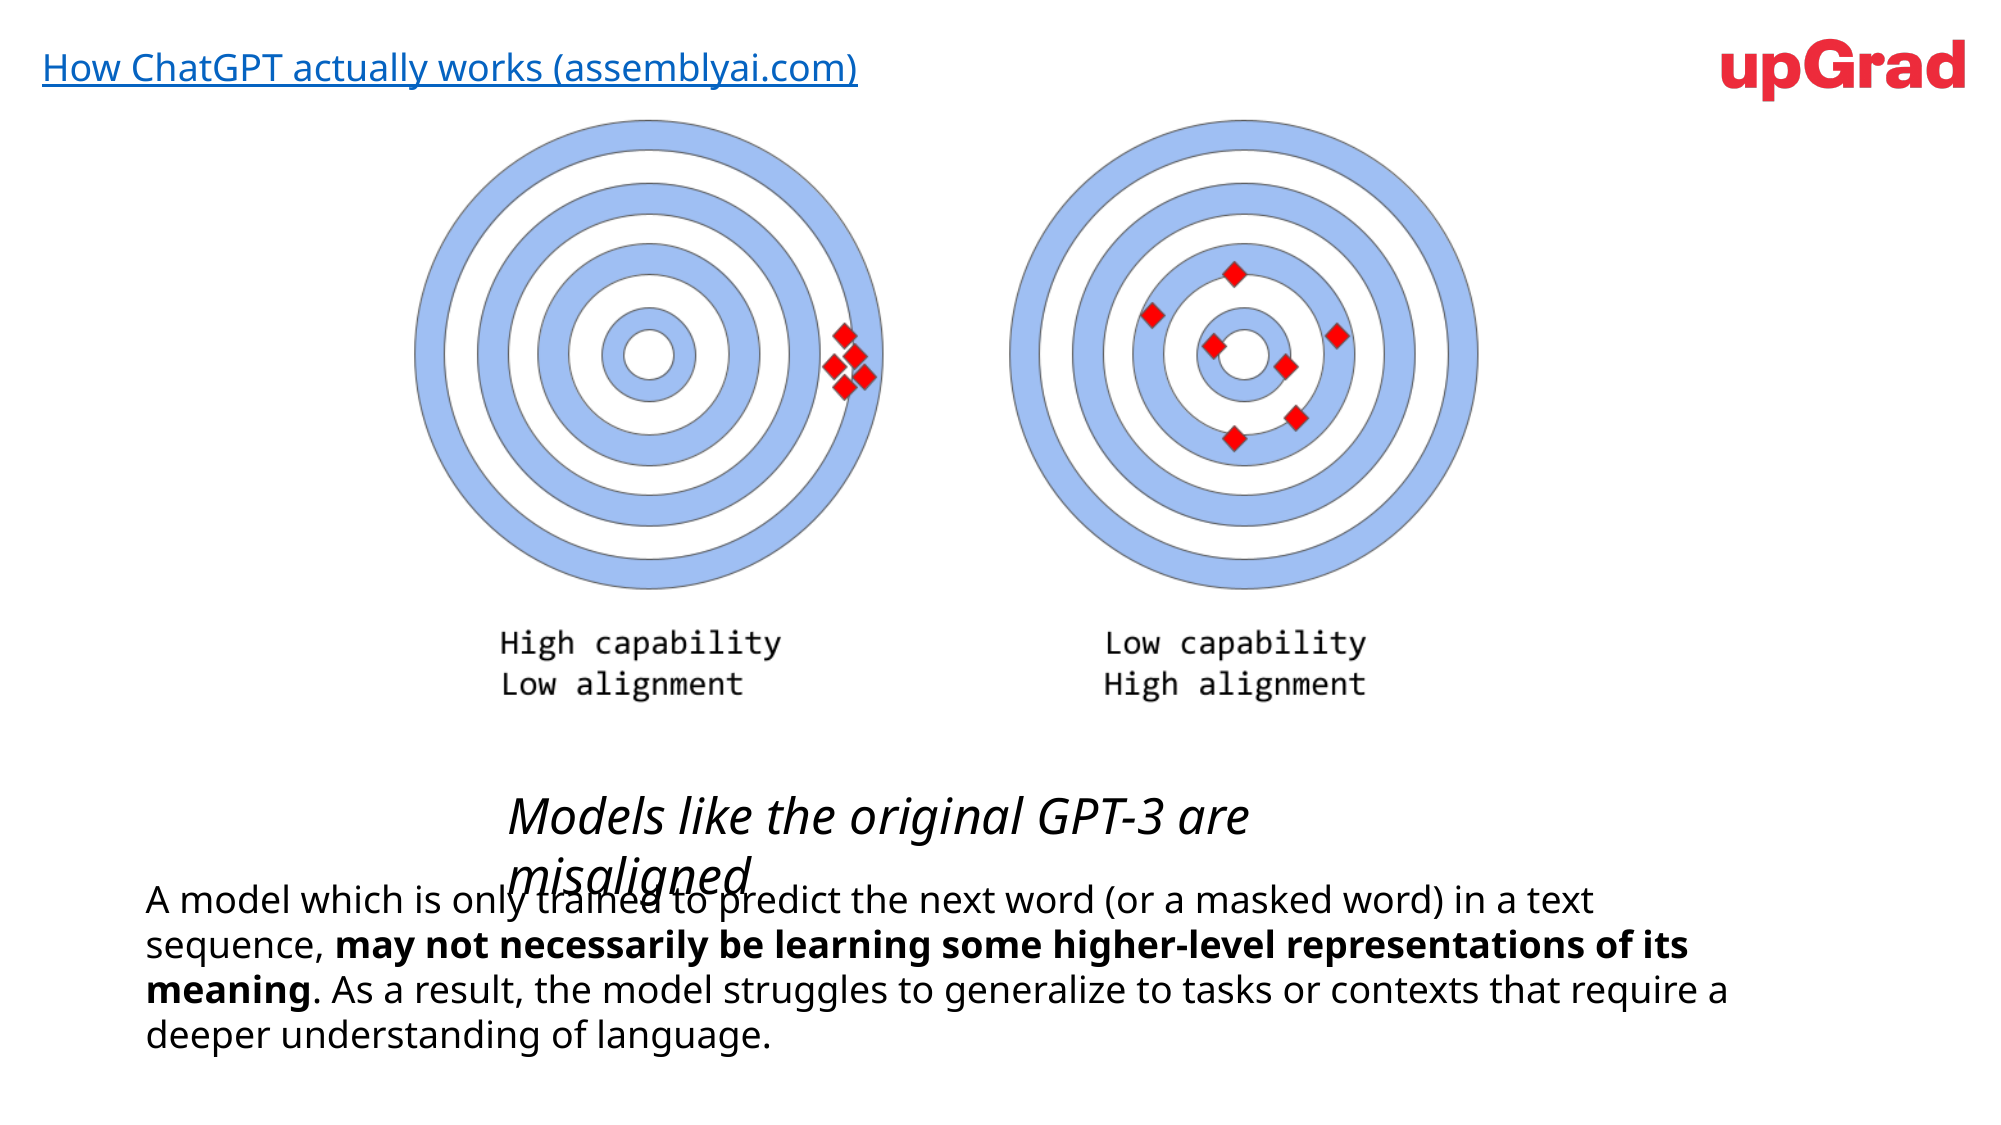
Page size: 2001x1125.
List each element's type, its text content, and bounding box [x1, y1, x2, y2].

picture [331, 52, 1562, 745]
text_box A model which is only trained to predict the next word (or a masked word) in a text sequence, may not necessarily be learning some higher-level representations of its meaning. As a result, the model struggles to generalize to tasks or contexts that require a deeper understanding of language. [130, 868, 1815, 1064]
text_box Models like the original GPT-3 are misaligned [492, 776, 1493, 868]
text_box How ChatGPT actually works (assemblyai.com) [27, 36, 1027, 102]
picture [1716, 0, 1970, 135]
